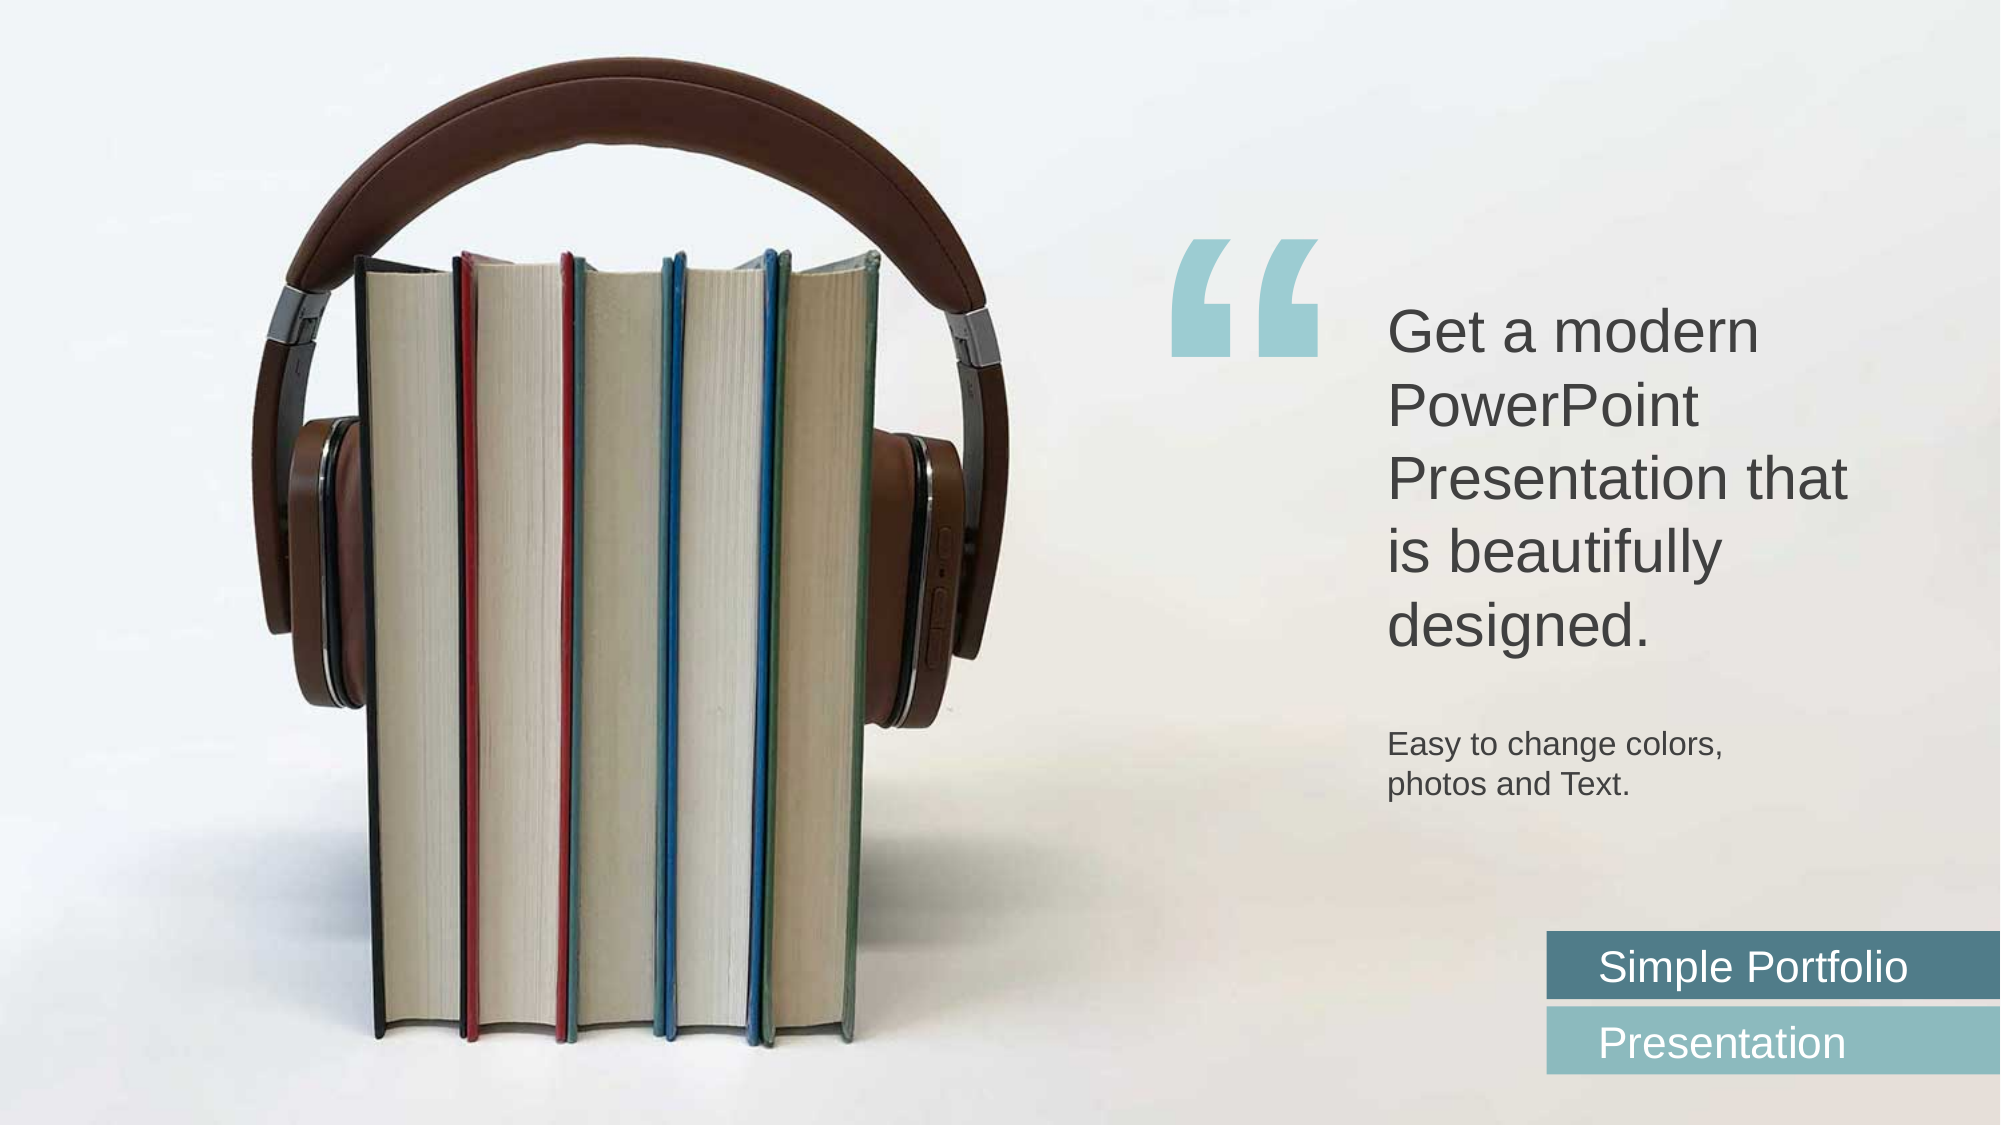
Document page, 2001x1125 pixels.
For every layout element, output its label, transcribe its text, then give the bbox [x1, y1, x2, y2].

picture [0, 0, 2001, 1125]
text_box “ [1126, 102, 1392, 618]
text_box Get a modern PowerPoint Presentation that is beautifully designed. [1372, 284, 1865, 666]
text_box Simple Portfolio [1546, 931, 2000, 1000]
text_box Easy to change colors, photos and Text. [1372, 715, 1826, 810]
text_box Presentation [1546, 1006, 2000, 1075]
